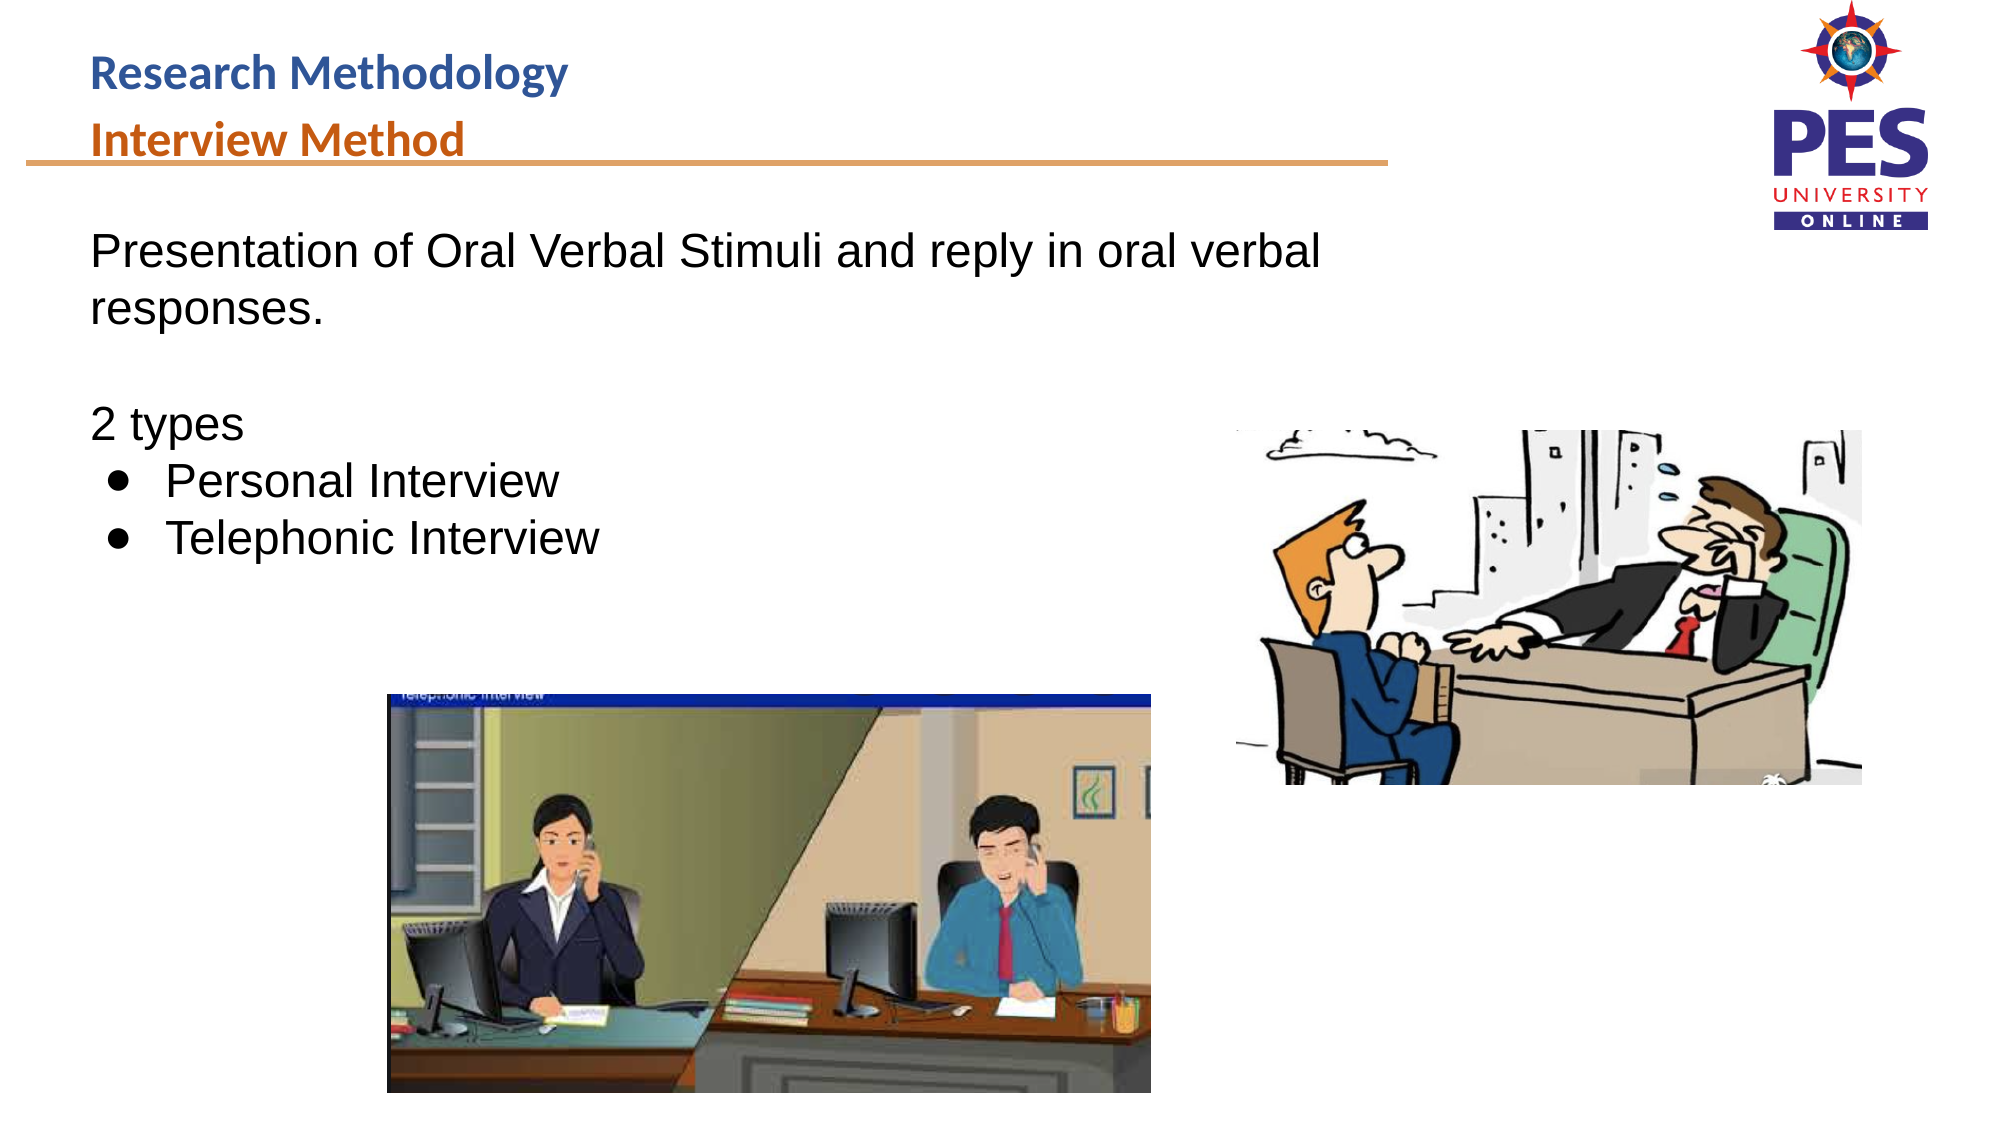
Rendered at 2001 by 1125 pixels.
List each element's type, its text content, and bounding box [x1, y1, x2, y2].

picture [1236, 430, 1862, 785]
text_box Presentation of Oral Verbal Stimuli and reply in oral verbal responses. 2 types Personal Interview Telephonic Interview [75, 204, 1569, 695]
text_box Interview Method [75, 99, 1388, 163]
picture [1774, 0, 1928, 230]
text_box Interview Method [75, 164, 1388, 174]
text_box Research Methodology [75, 31, 1306, 107]
picture [387, 694, 1151, 1093]
